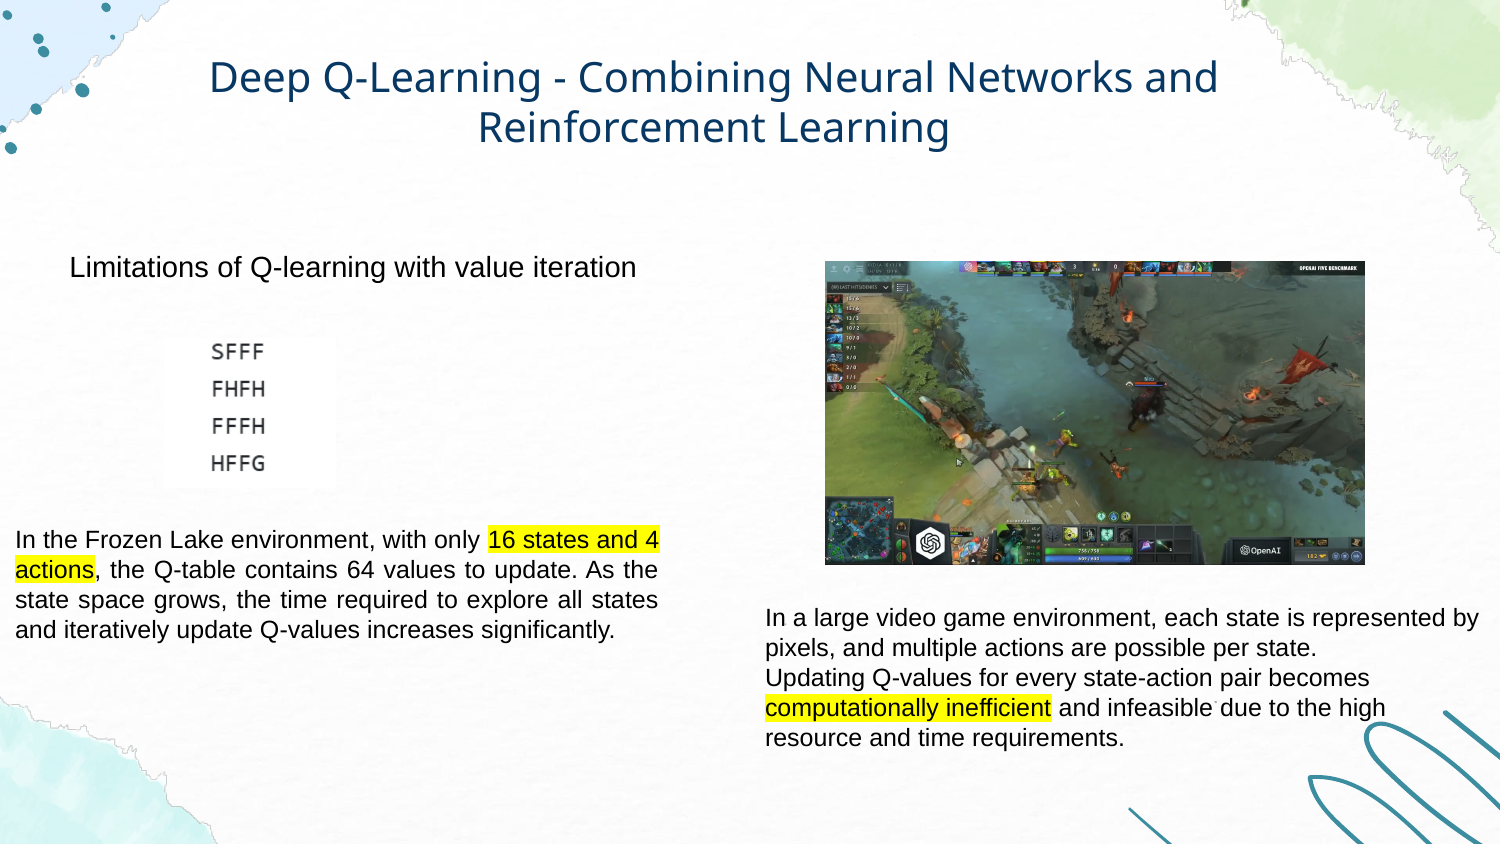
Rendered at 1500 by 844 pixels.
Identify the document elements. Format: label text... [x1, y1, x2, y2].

picture [0, 681, 261, 844]
text_box Limitations of Q-learning with value iteration [54, 240, 655, 291]
text_box In the Frozen Lake environment, with only 16 states and 4 actions, the Q-table contains 64 values to update. As the state space grows, the time required to explore all states and iteratively update Q-values increases significantly. [0, 515, 675, 681]
picture [1381, 759, 1500, 844]
picture [1313, 779, 1425, 844]
text_box In a large video game environment, each state is represented by pixels, and multiple actions are possible per state. Updating Q-values for every state-action pair becomes computationally inefficient and infeasible due to the high resource and time requirements. [749, 594, 1500, 759]
title Deep Q-Learning - Combining Neural Networks and Reinforcement Learning [152, 53, 1276, 149]
picture [0, 0, 1500, 844]
picture [1452, 759, 1500, 803]
